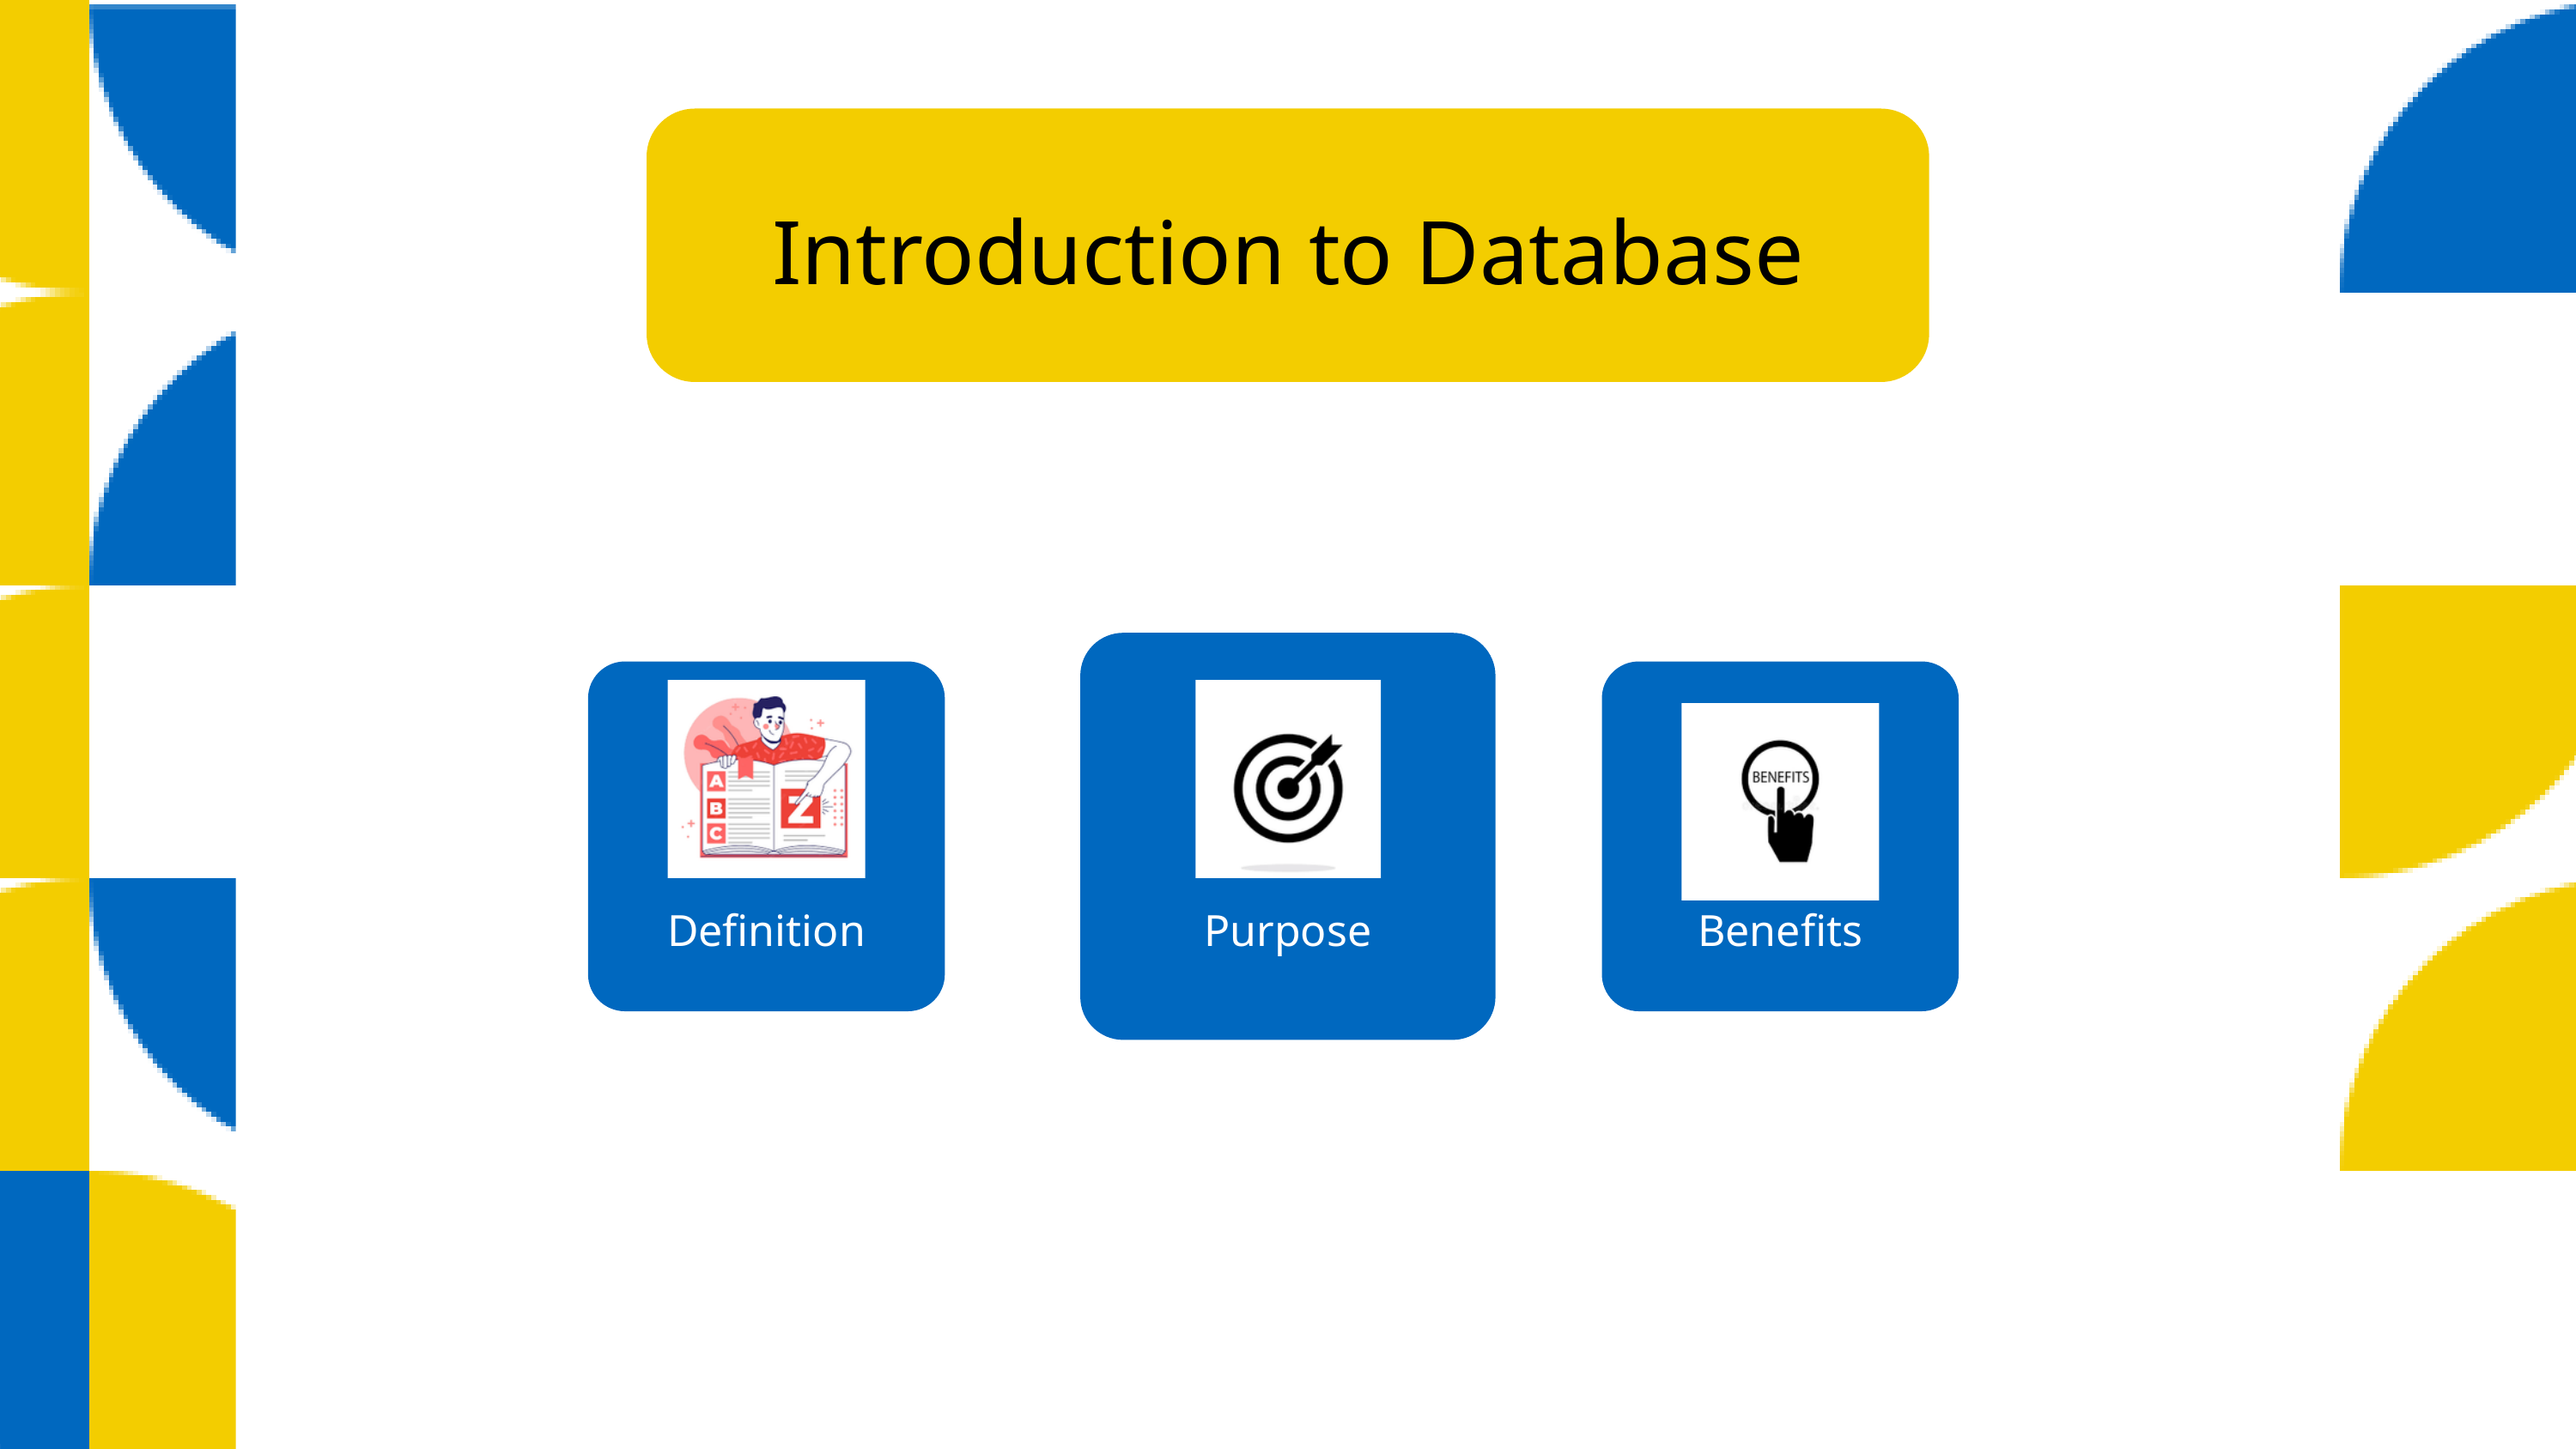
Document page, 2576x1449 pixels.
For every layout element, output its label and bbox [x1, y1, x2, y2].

text_box [1079, 632, 1496, 1040]
text_box [646, 108, 1929, 383]
text_box [2340, 0, 2576, 1449]
text_box [0, 0, 236, 1449]
text_box [1601, 661, 1959, 1012]
text_box [587, 661, 945, 1012]
